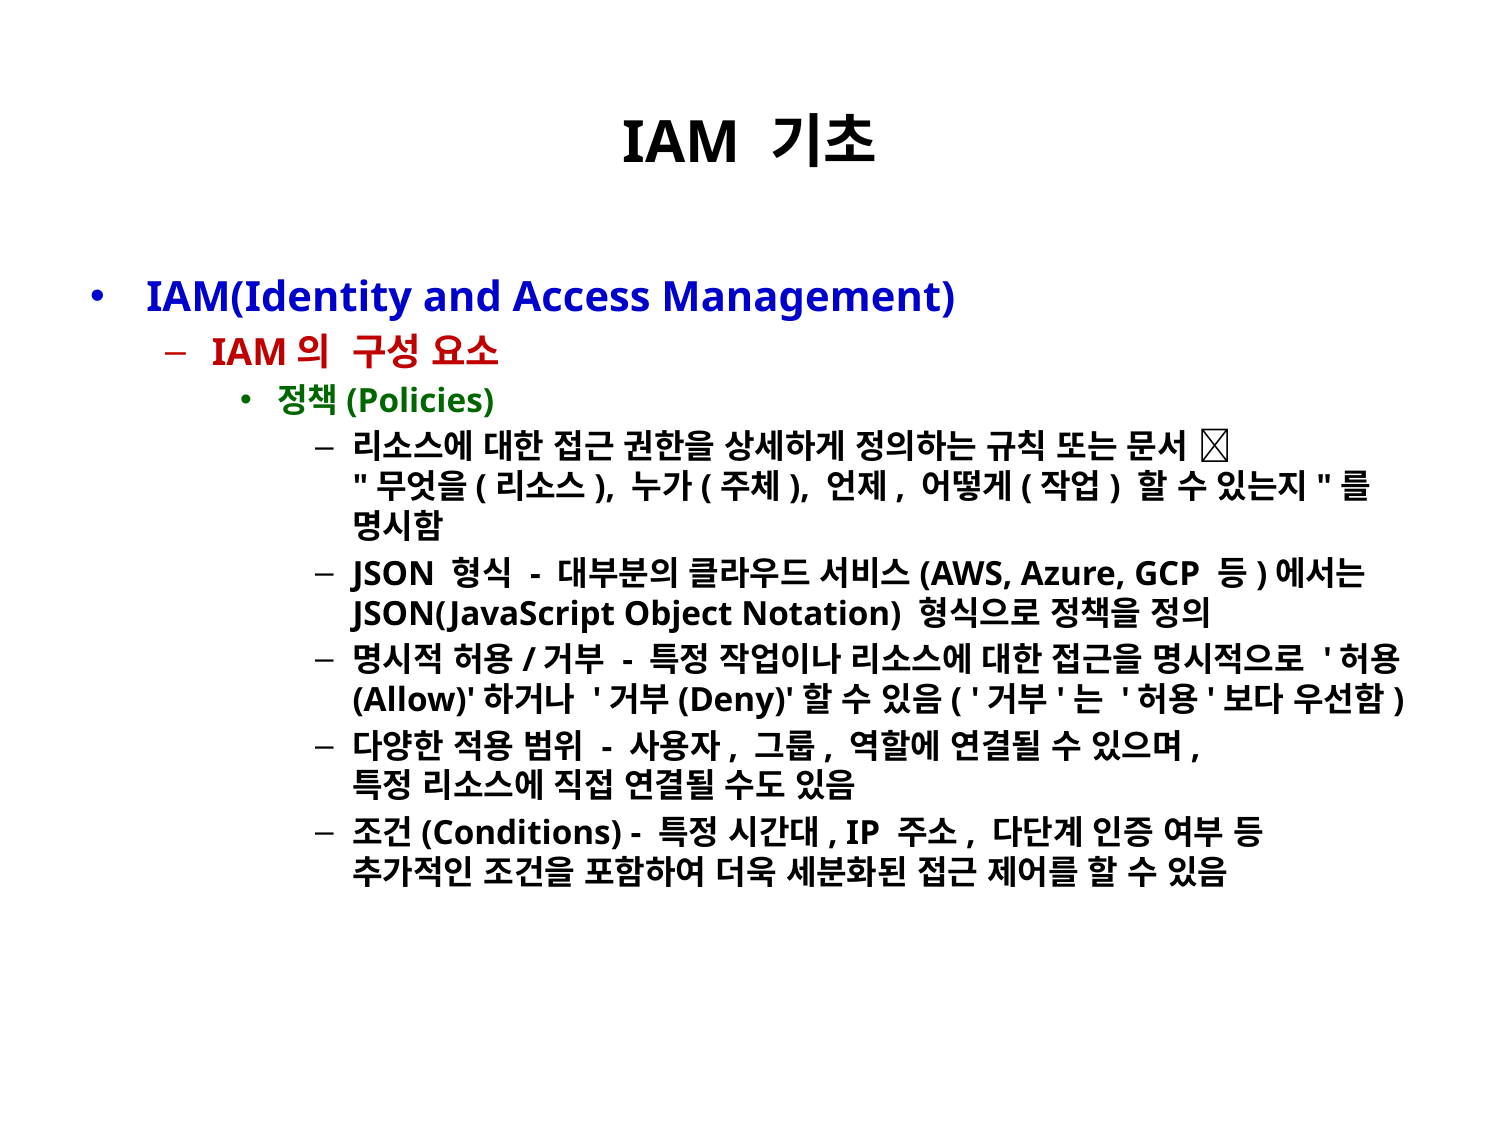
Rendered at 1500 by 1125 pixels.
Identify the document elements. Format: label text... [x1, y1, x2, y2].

title IAM 기초 [75, 45, 1425, 233]
list IAM(Identity and Access Management) IAM의 구성 요소 정책(Policies) 리소스에 대한 접근 권한을 상세하게 정의하는 규칙 또는 문서  "무엇을(리소스), 누가(주체), 언제, 어떻게(작업) 할 수 있는지"를 명시함 JSON 형식 - 대부분의 클라우드 서비스(AWS, Azure, GCP 등)에서는 JSON(JavaScript Object Notation) 형식으로 정책을 정의 명시적 허용/거부 - 특정 작업이나 리소스에 대한 접근을 명시적으로 '허용(Allow)'하거나 '거부(Deny)'할 수 있음( '거부'는 '허용'보다 우선함) 다양한 적용 범위 - 사용자, 그룹, 역할에 연결될 수 있으며, 특정 리소스에 직접 연결될 수도 있음 조건(Conditions) - 특정 시간대, IP 주소, 다단계 인증 여부 등 추가적인 조건을 포함하여 더욱 세분화된 접근 제어를 할 수 있음 [75, 262, 1425, 1005]
